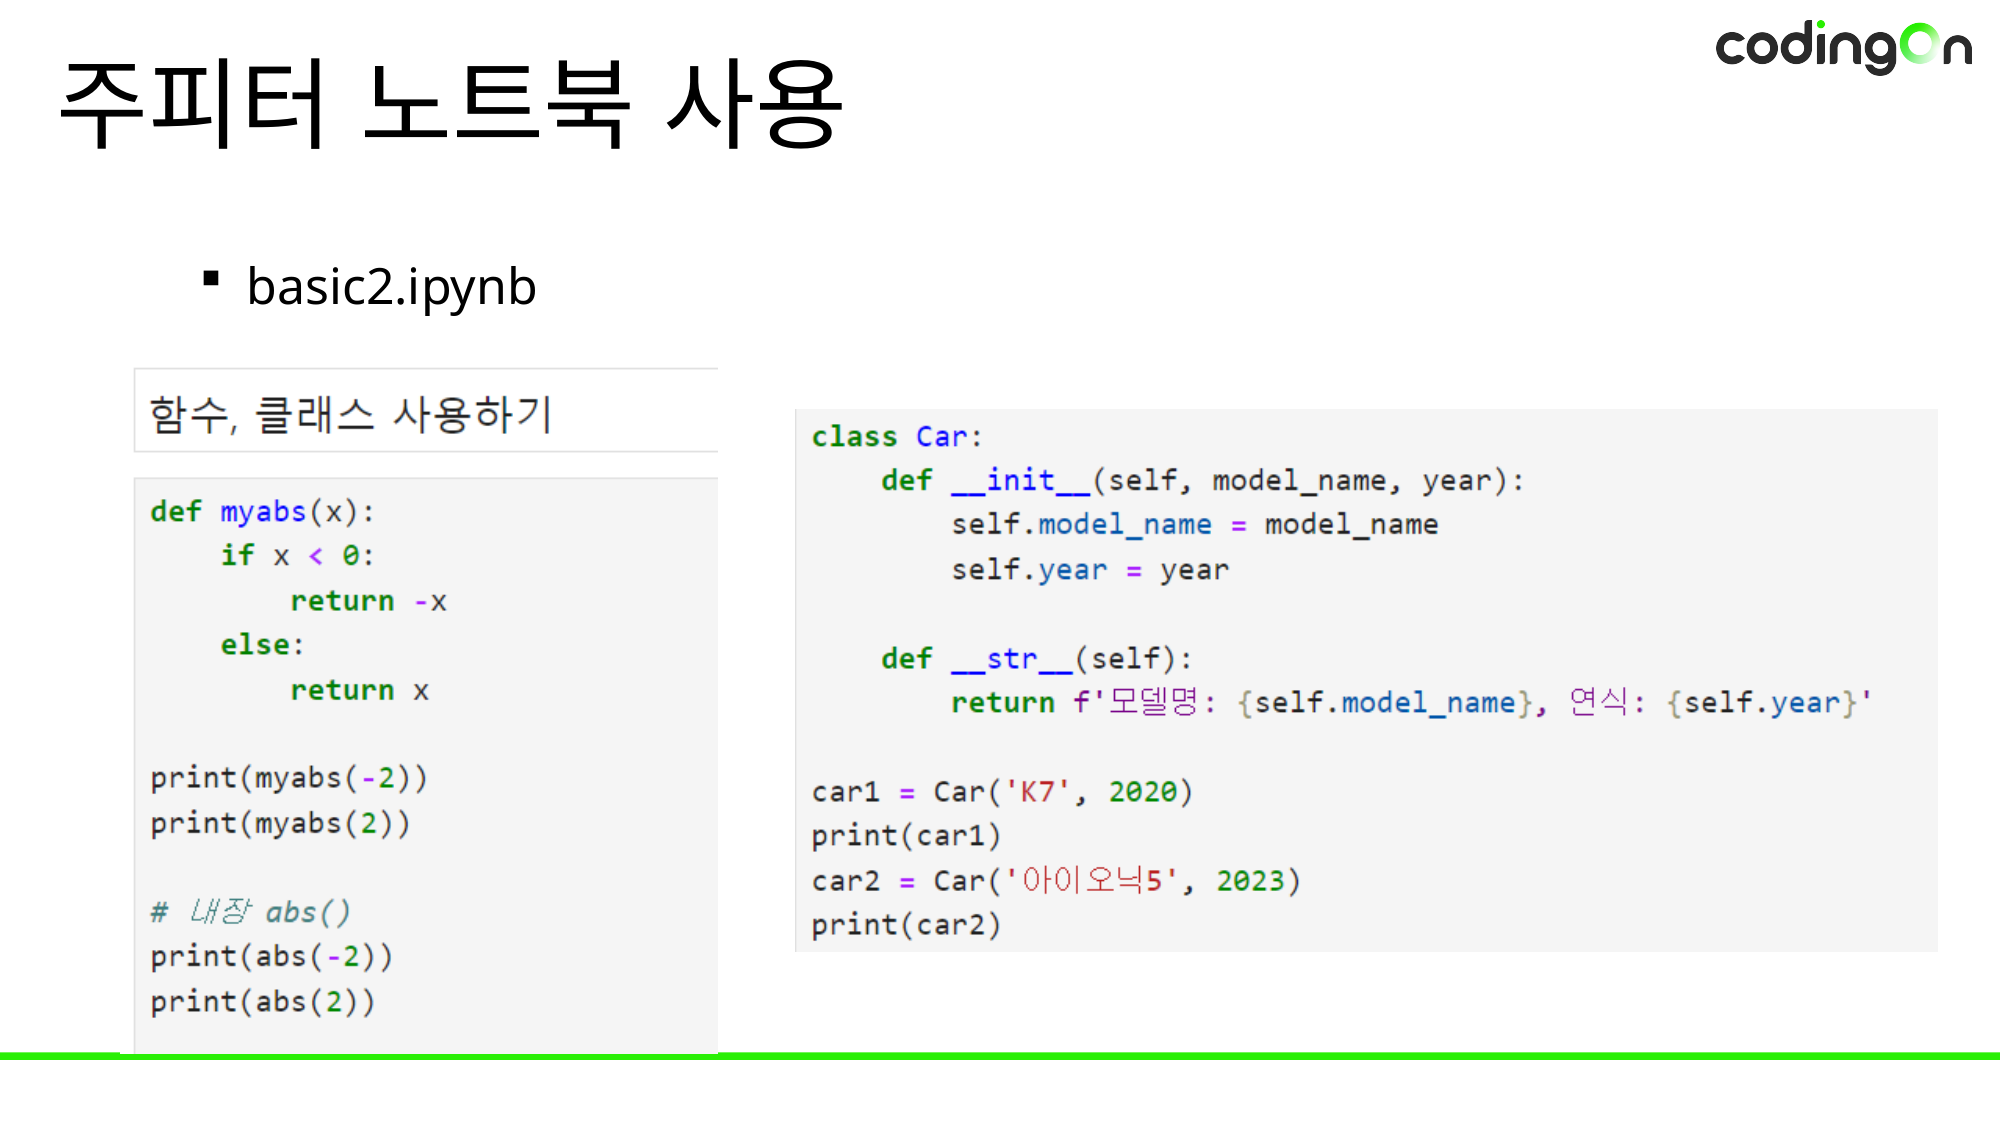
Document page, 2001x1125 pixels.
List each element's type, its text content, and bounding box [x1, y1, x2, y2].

picture [795, 409, 1938, 952]
picture [1767, 20, 1972, 76]
picture [120, 354, 718, 1054]
text_box basic2.ipynb [184, 217, 1807, 323]
title 주피터 노트북 사용 [41, 0, 1767, 218]
